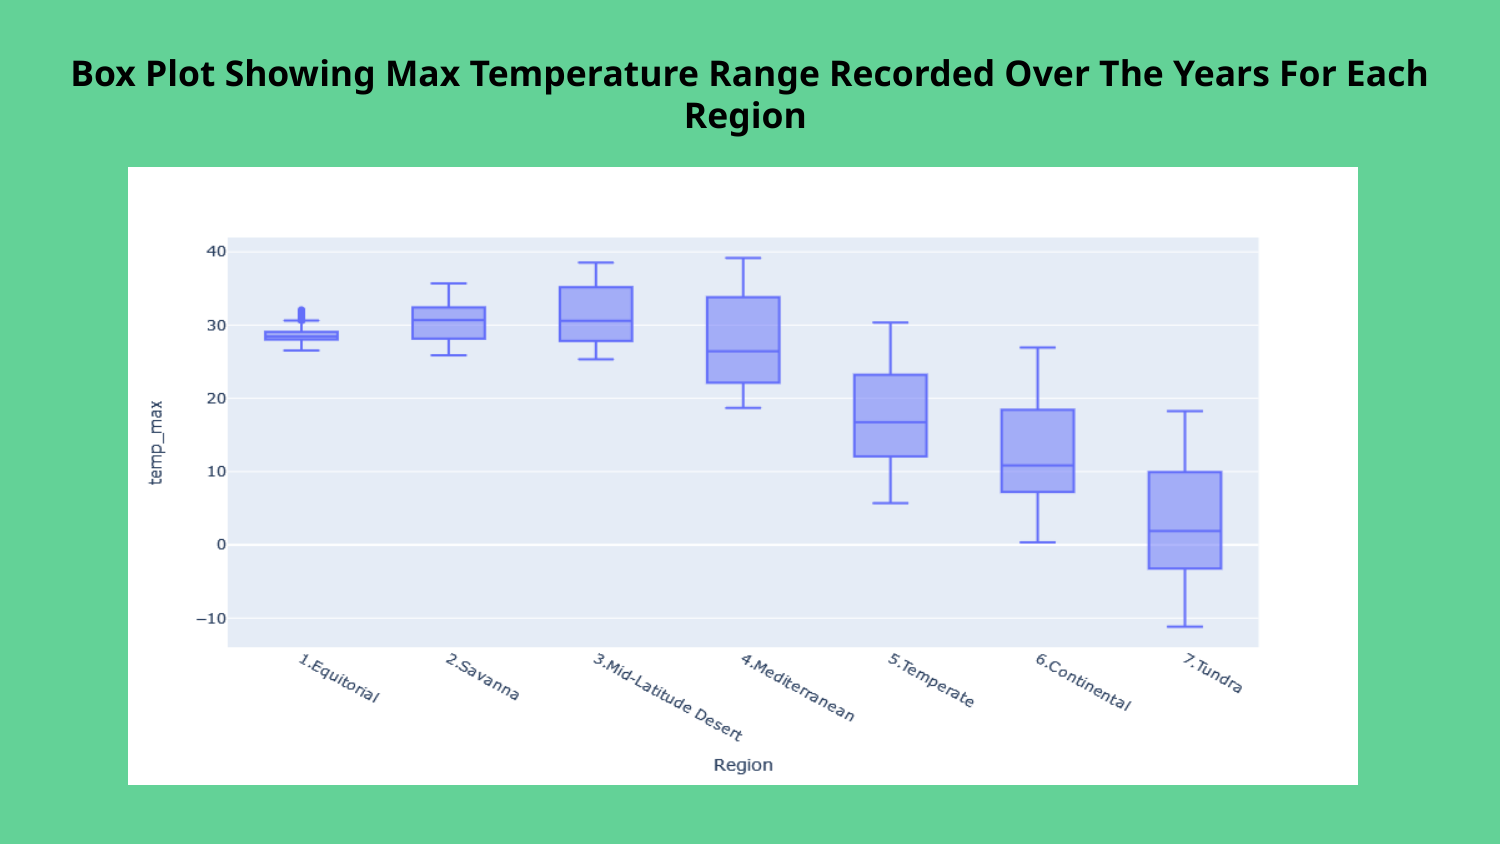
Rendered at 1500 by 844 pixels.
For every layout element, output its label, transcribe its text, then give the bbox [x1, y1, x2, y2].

text_box Box Plot Showing Max Temperature Range Recorded Over The Years For Each Region [7, 35, 1493, 151]
picture [128, 167, 1358, 786]
